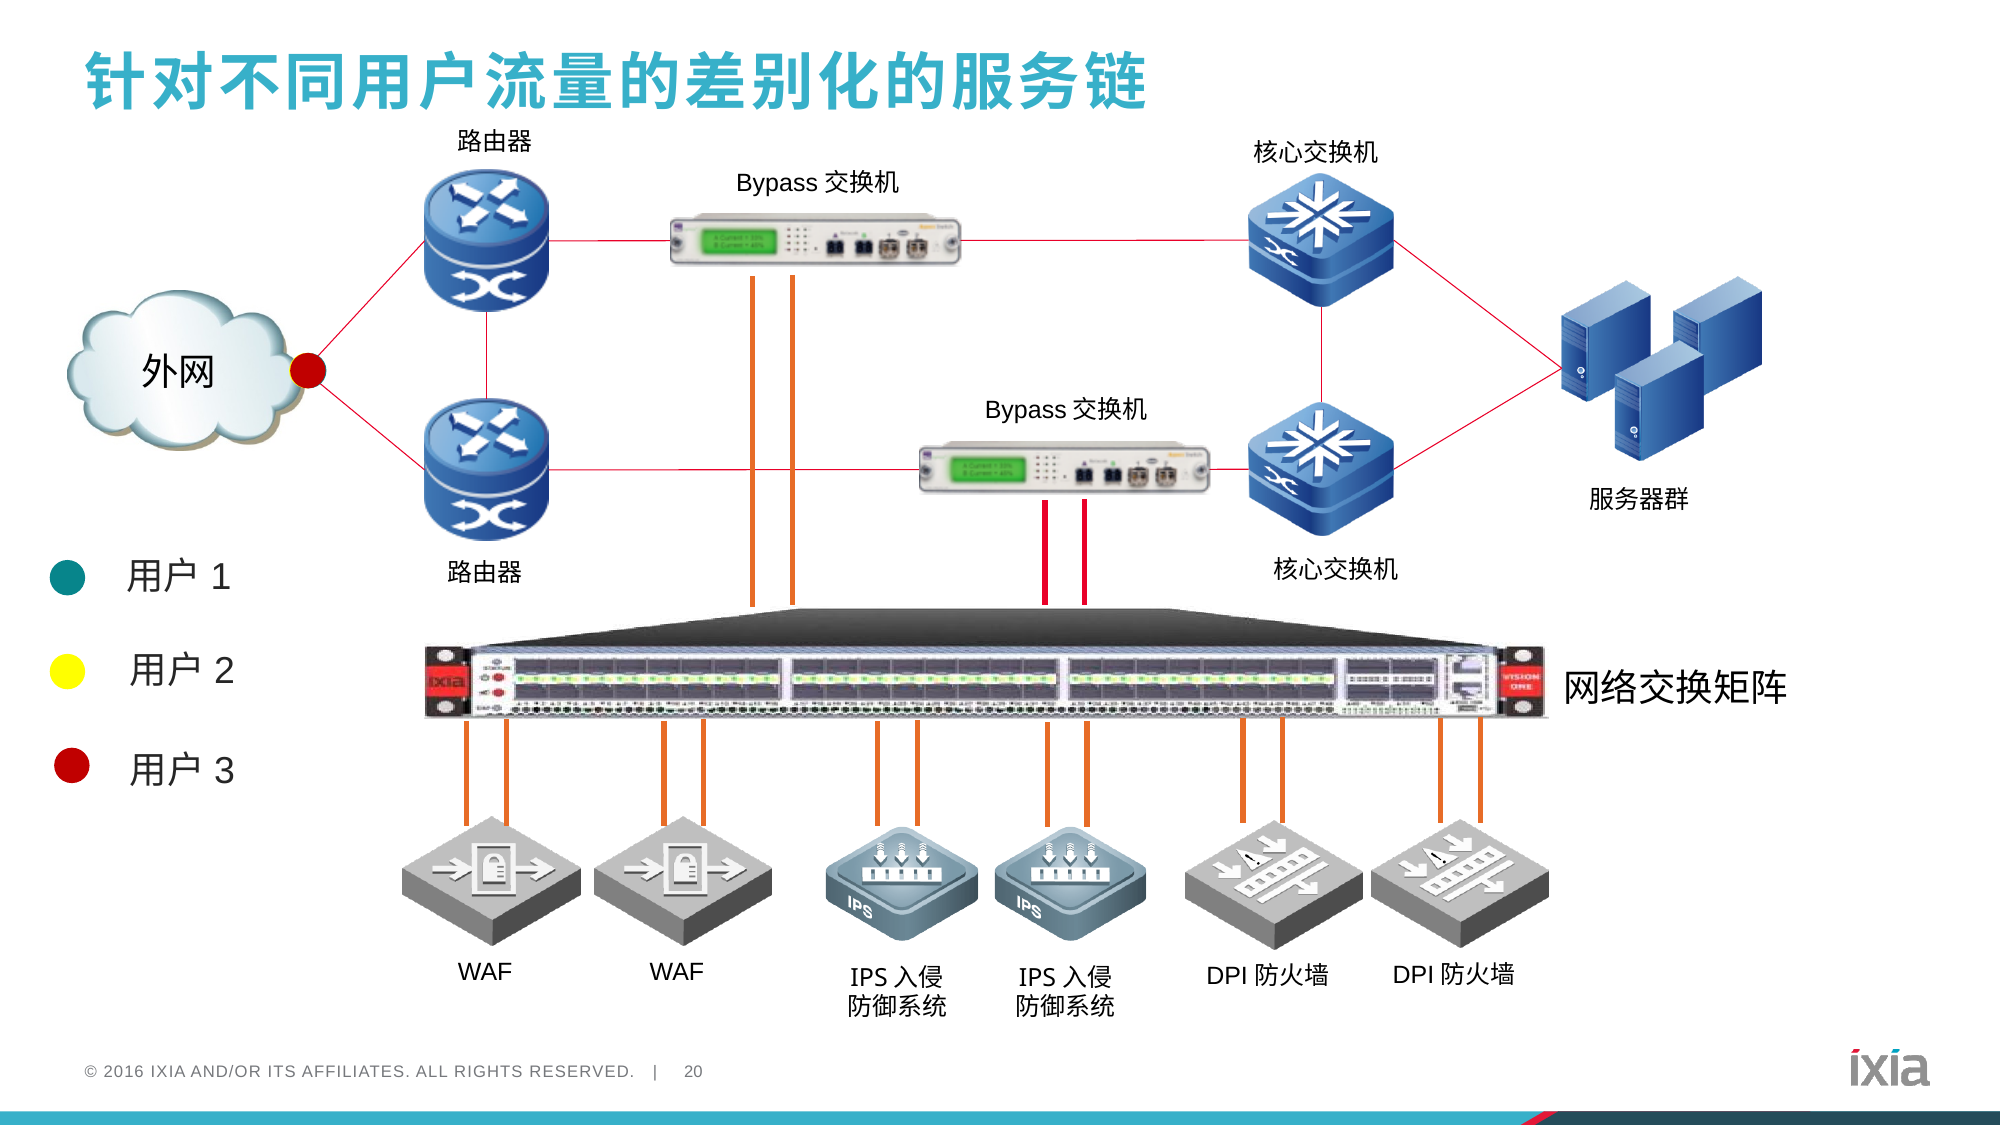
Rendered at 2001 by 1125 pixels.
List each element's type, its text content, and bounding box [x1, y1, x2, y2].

picture [424, 169, 549, 312]
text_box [1347, 819, 1561, 997]
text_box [919, 386, 1212, 495]
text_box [814, 825, 980, 1008]
text_box 路由器 [442, 118, 567, 163]
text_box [1393, 368, 1562, 470]
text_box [67, 290, 305, 451]
text_box 用户3 [130, 745, 308, 791]
picture [1248, 402, 1394, 537]
text_box [49, 653, 86, 690]
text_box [1393, 240, 1562, 368]
text_box 网络交换矩阵 [1549, 656, 1813, 716]
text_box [1161, 820, 1375, 998]
text_box 用户2 [130, 646, 308, 692]
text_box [390, 816, 581, 994]
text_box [1561, 276, 1762, 522]
picture [1248, 173, 1394, 308]
text_box 核心交换机 [1238, 128, 1404, 174]
picture [424, 398, 549, 541]
text_box 针对不同用户流量的差别化的服务链 [69, 20, 1930, 126]
text_box [49, 559, 86, 596]
text_box 用户1 [126, 551, 305, 597]
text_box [670, 158, 963, 267]
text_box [982, 825, 1149, 1008]
text_box 路由器 [432, 548, 558, 594]
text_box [304, 370, 425, 470]
text_box 核心交换机 [1259, 546, 1424, 592]
text_box [54, 747, 90, 784]
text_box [304, 240, 425, 370]
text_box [582, 816, 772, 994]
picture [424, 606, 1549, 720]
picture [1851, 1049, 1930, 1086]
